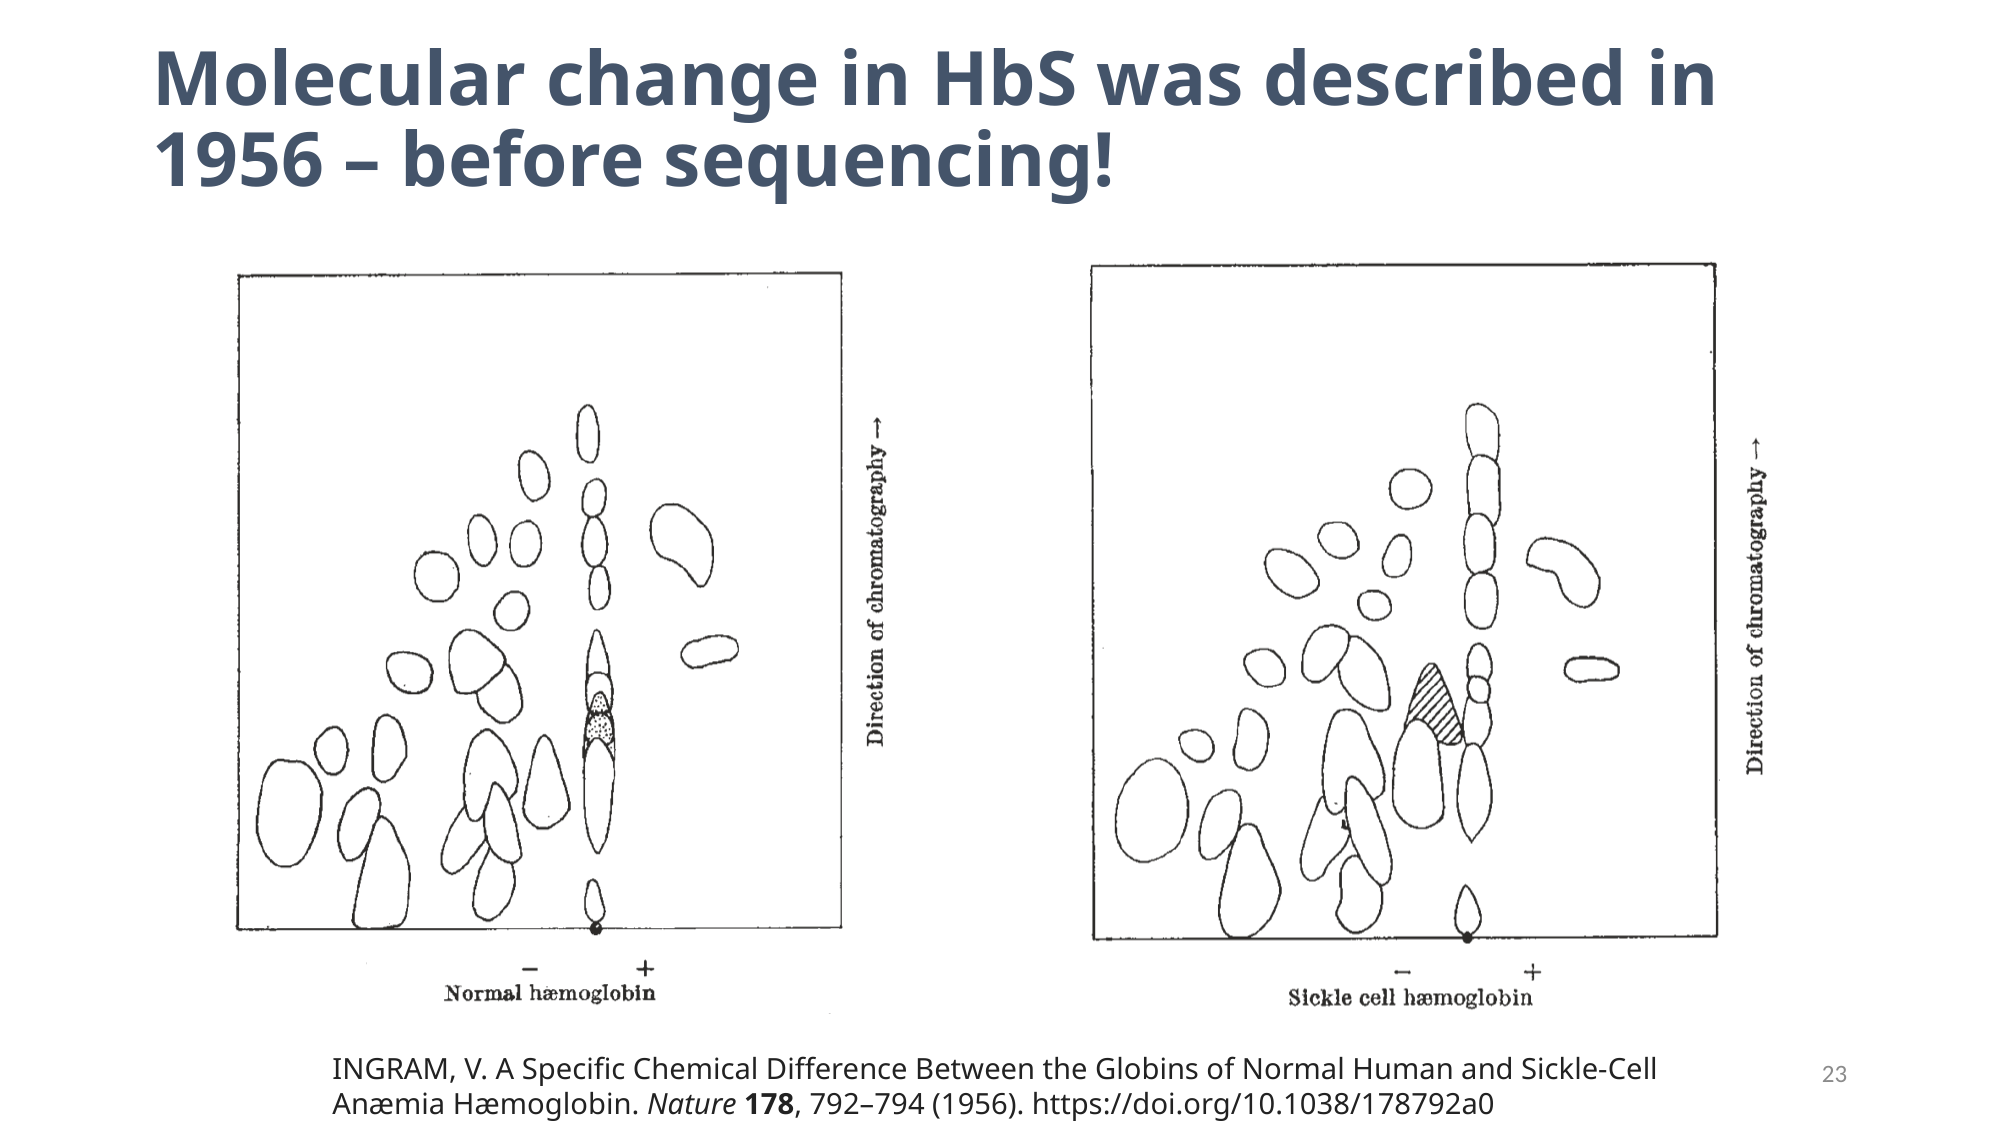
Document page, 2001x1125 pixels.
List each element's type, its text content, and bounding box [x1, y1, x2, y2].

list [201, 248, 924, 1014]
text_box INGRAM, V. A Specific Chemical Difference Between the Globins of Normal Human and Sickle-Cell Anæmia Hæmoglobin. Nature 178, 792–794 (1956). https://doi.org/10.1038/178792a0 [317, 1043, 1683, 1125]
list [1067, 248, 1808, 1014]
title Molecular change in HbS was described in 1956 – before sequencing! [137, 22, 1863, 211]
slide_number 23 [1412, 1042, 1863, 1103]
